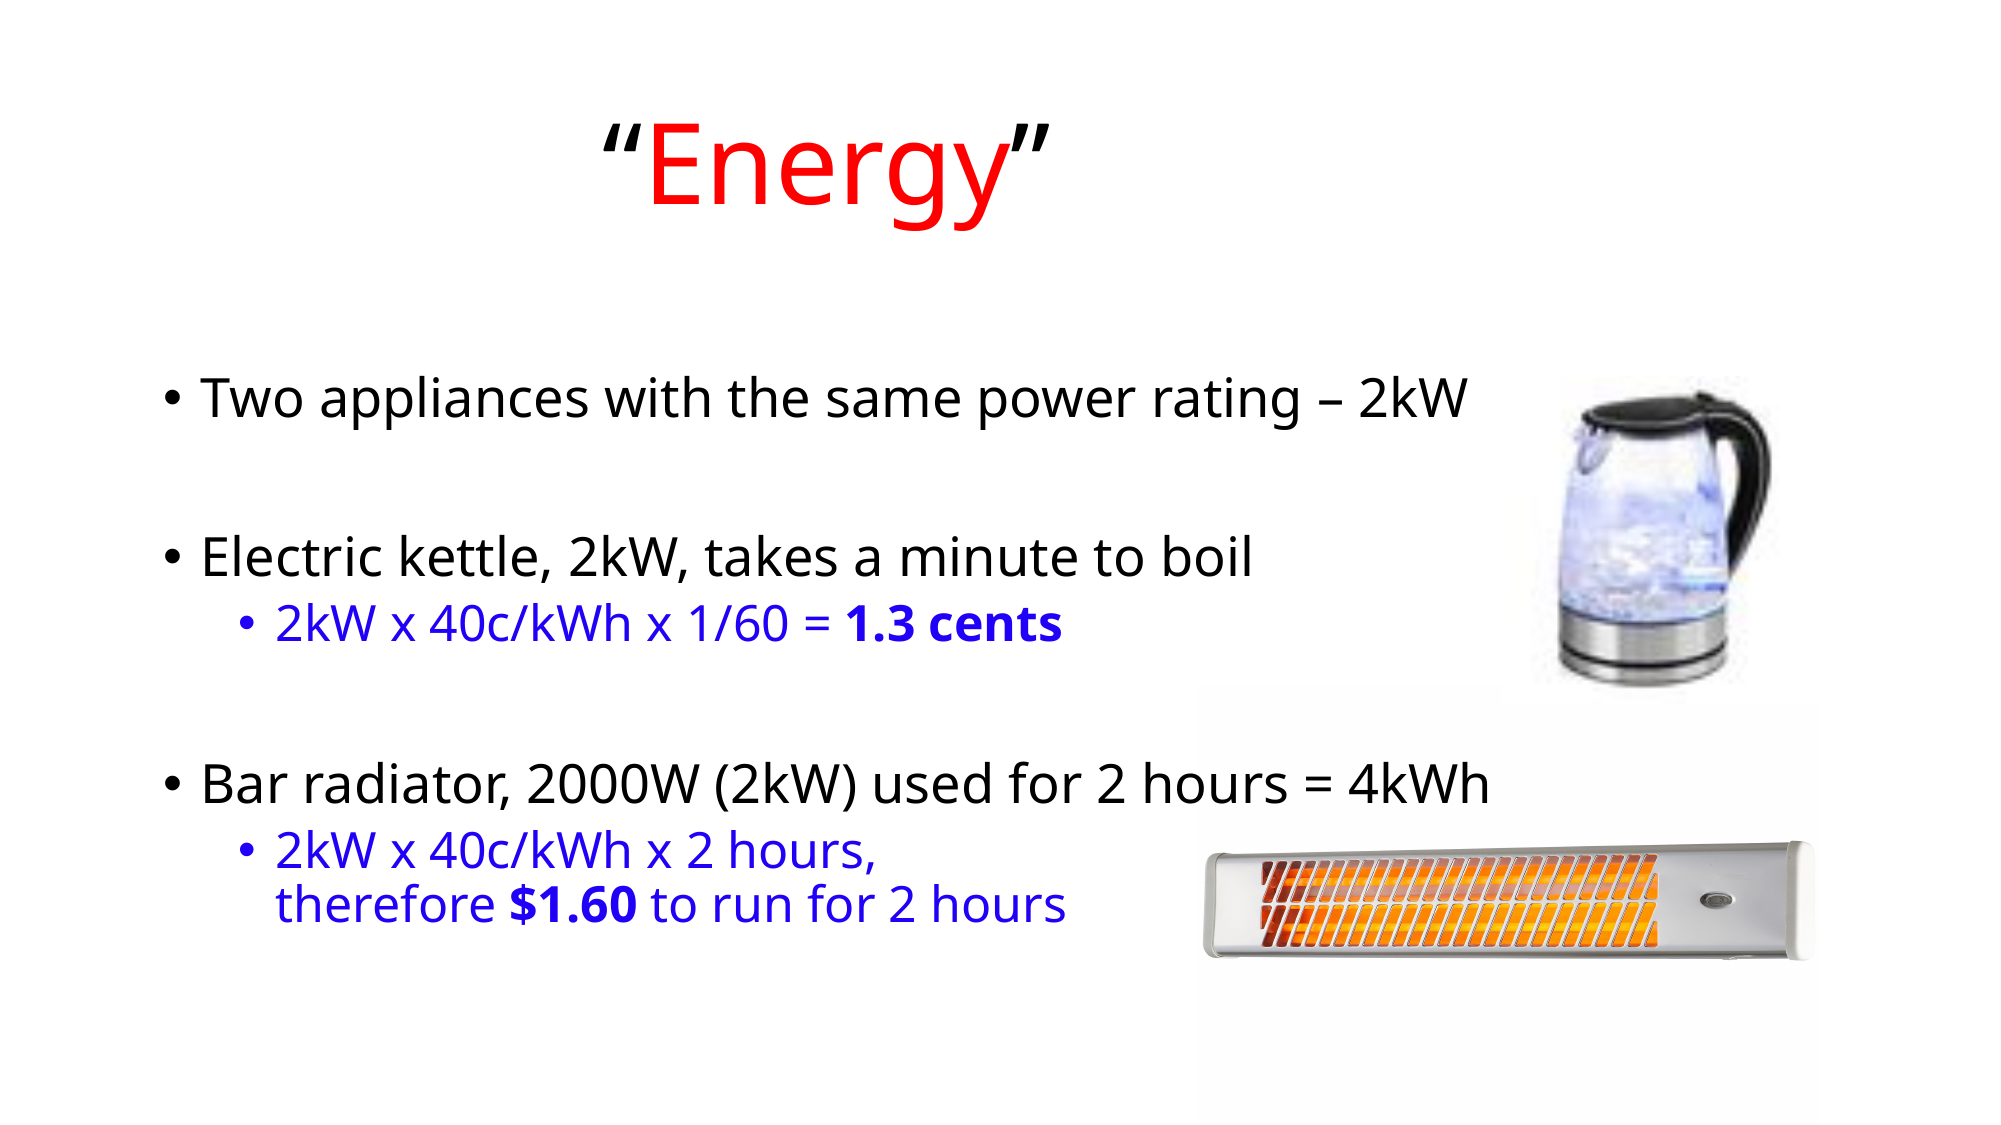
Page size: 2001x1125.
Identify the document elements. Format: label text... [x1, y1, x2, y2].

title “Energy” [137, 59, 1863, 278]
picture [1198, 376, 1830, 1125]
list Two appliances with the same power rating – 2kW Electric kettle, 2kW, takes a minute to boil 2kW x 40c/kWh x 1/60 = 1.3 cents Bar radiator, 2000W (2kW) used for 2 hours = 4kWh 2kW x 40c/kWh x 2 hours, therefore $1.60 to run for 2 hours [148, 277, 1883, 1100]
